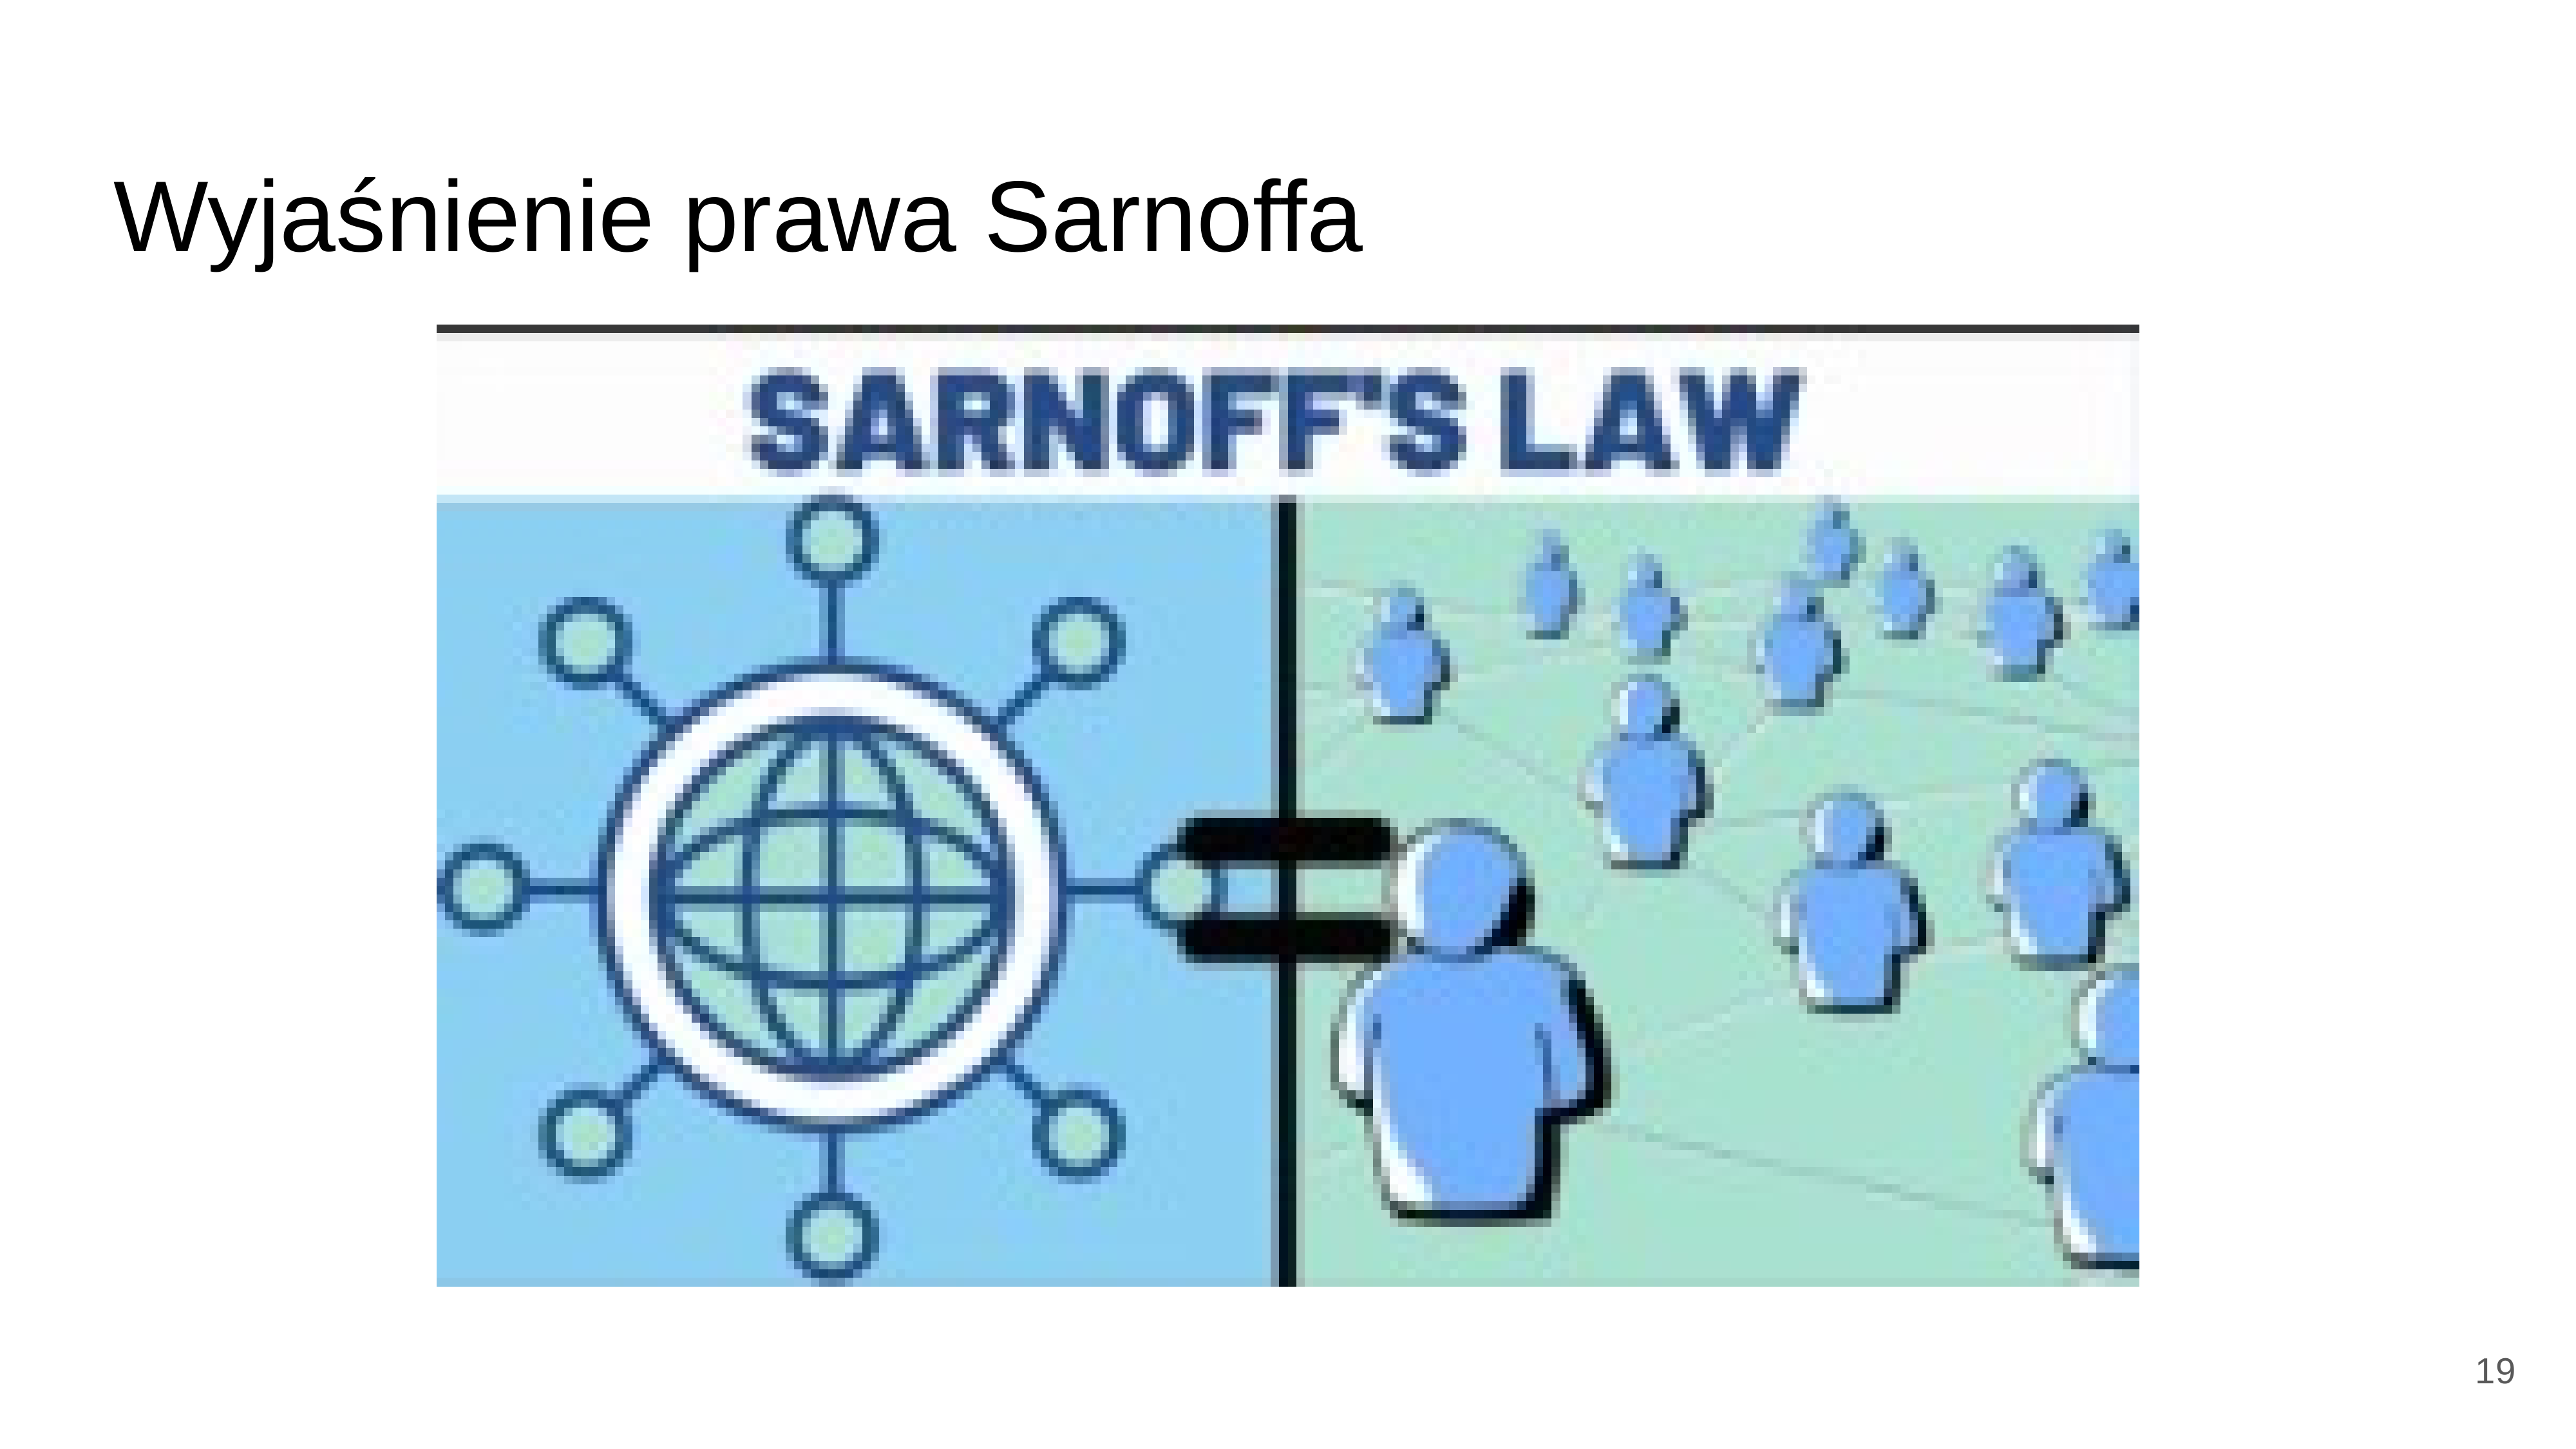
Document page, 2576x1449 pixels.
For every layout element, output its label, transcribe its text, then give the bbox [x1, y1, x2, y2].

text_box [436, 324, 2140, 1287]
slide_number 19 [2387, 1313, 2542, 1425]
title Wyjaśnienie prawa Sarnoffa [88, 125, 2488, 287]
